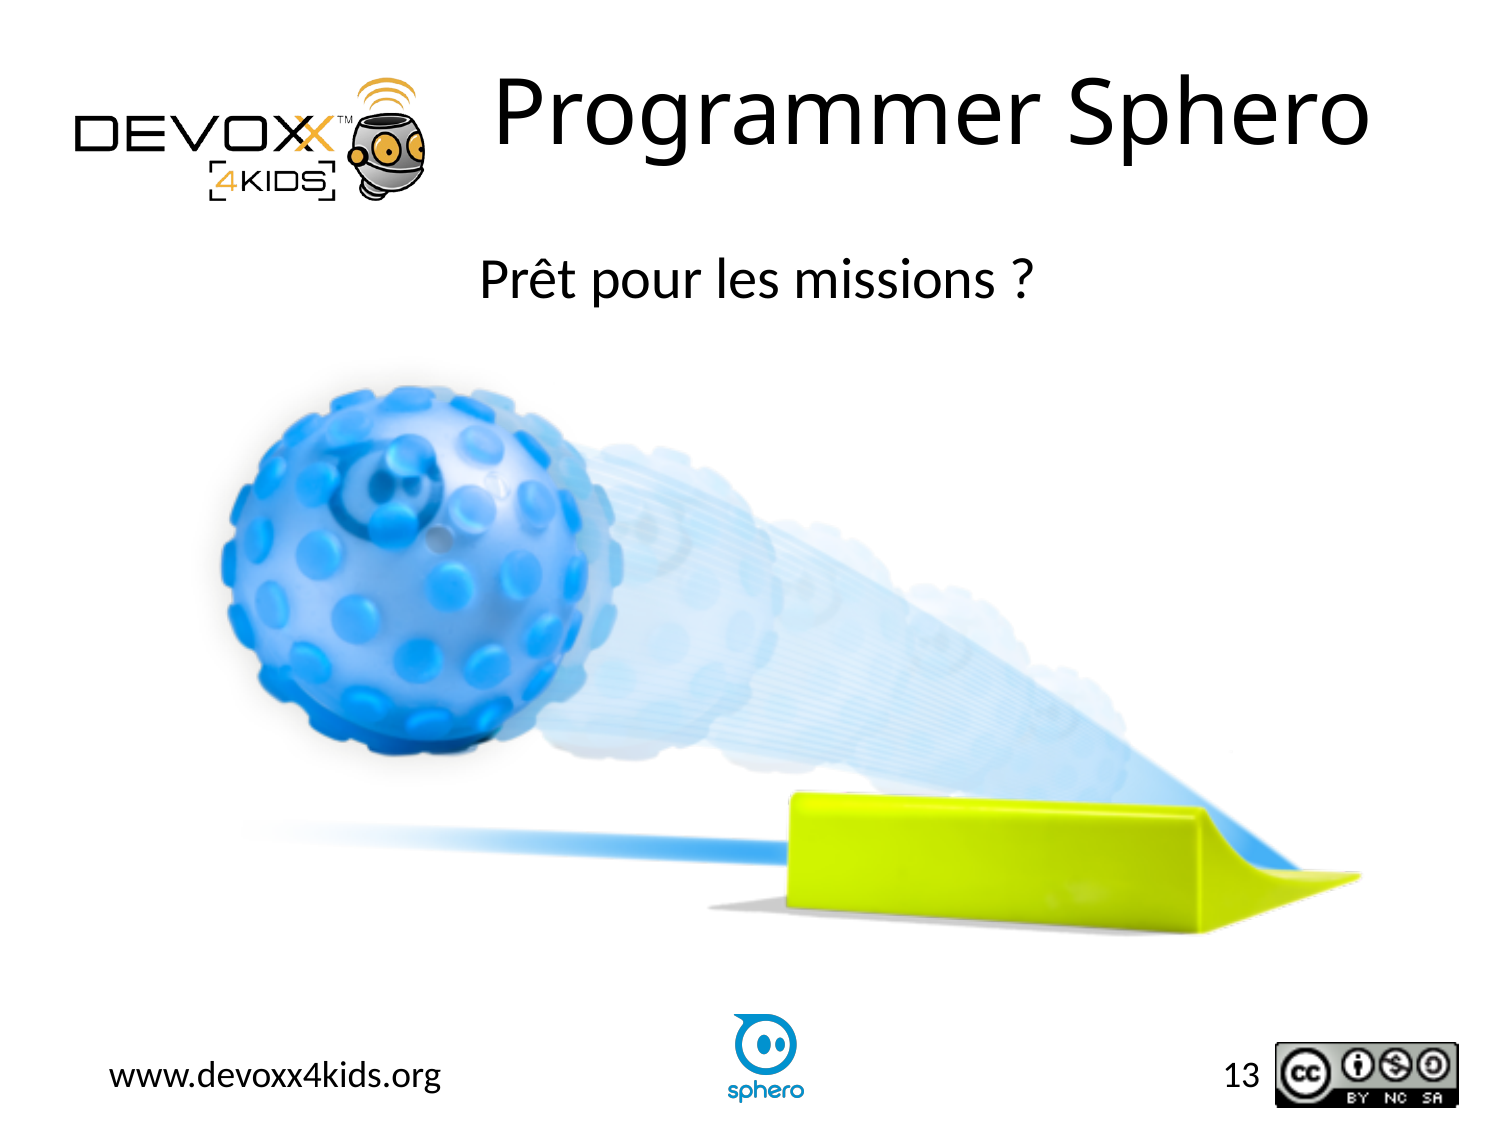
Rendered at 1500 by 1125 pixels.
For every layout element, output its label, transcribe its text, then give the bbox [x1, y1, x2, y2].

picture [75, 77, 425, 201]
slide_number 13 [1074, 1052, 1275, 1103]
picture [743, 1088, 749, 1095]
picture [151, 327, 1459, 1108]
picture [794, 1088, 801, 1095]
title Programmer Sphero [439, 45, 1425, 233]
picture [728, 1096, 739, 1103]
text_box Prêt pour les missions ? [464, 232, 1052, 318]
